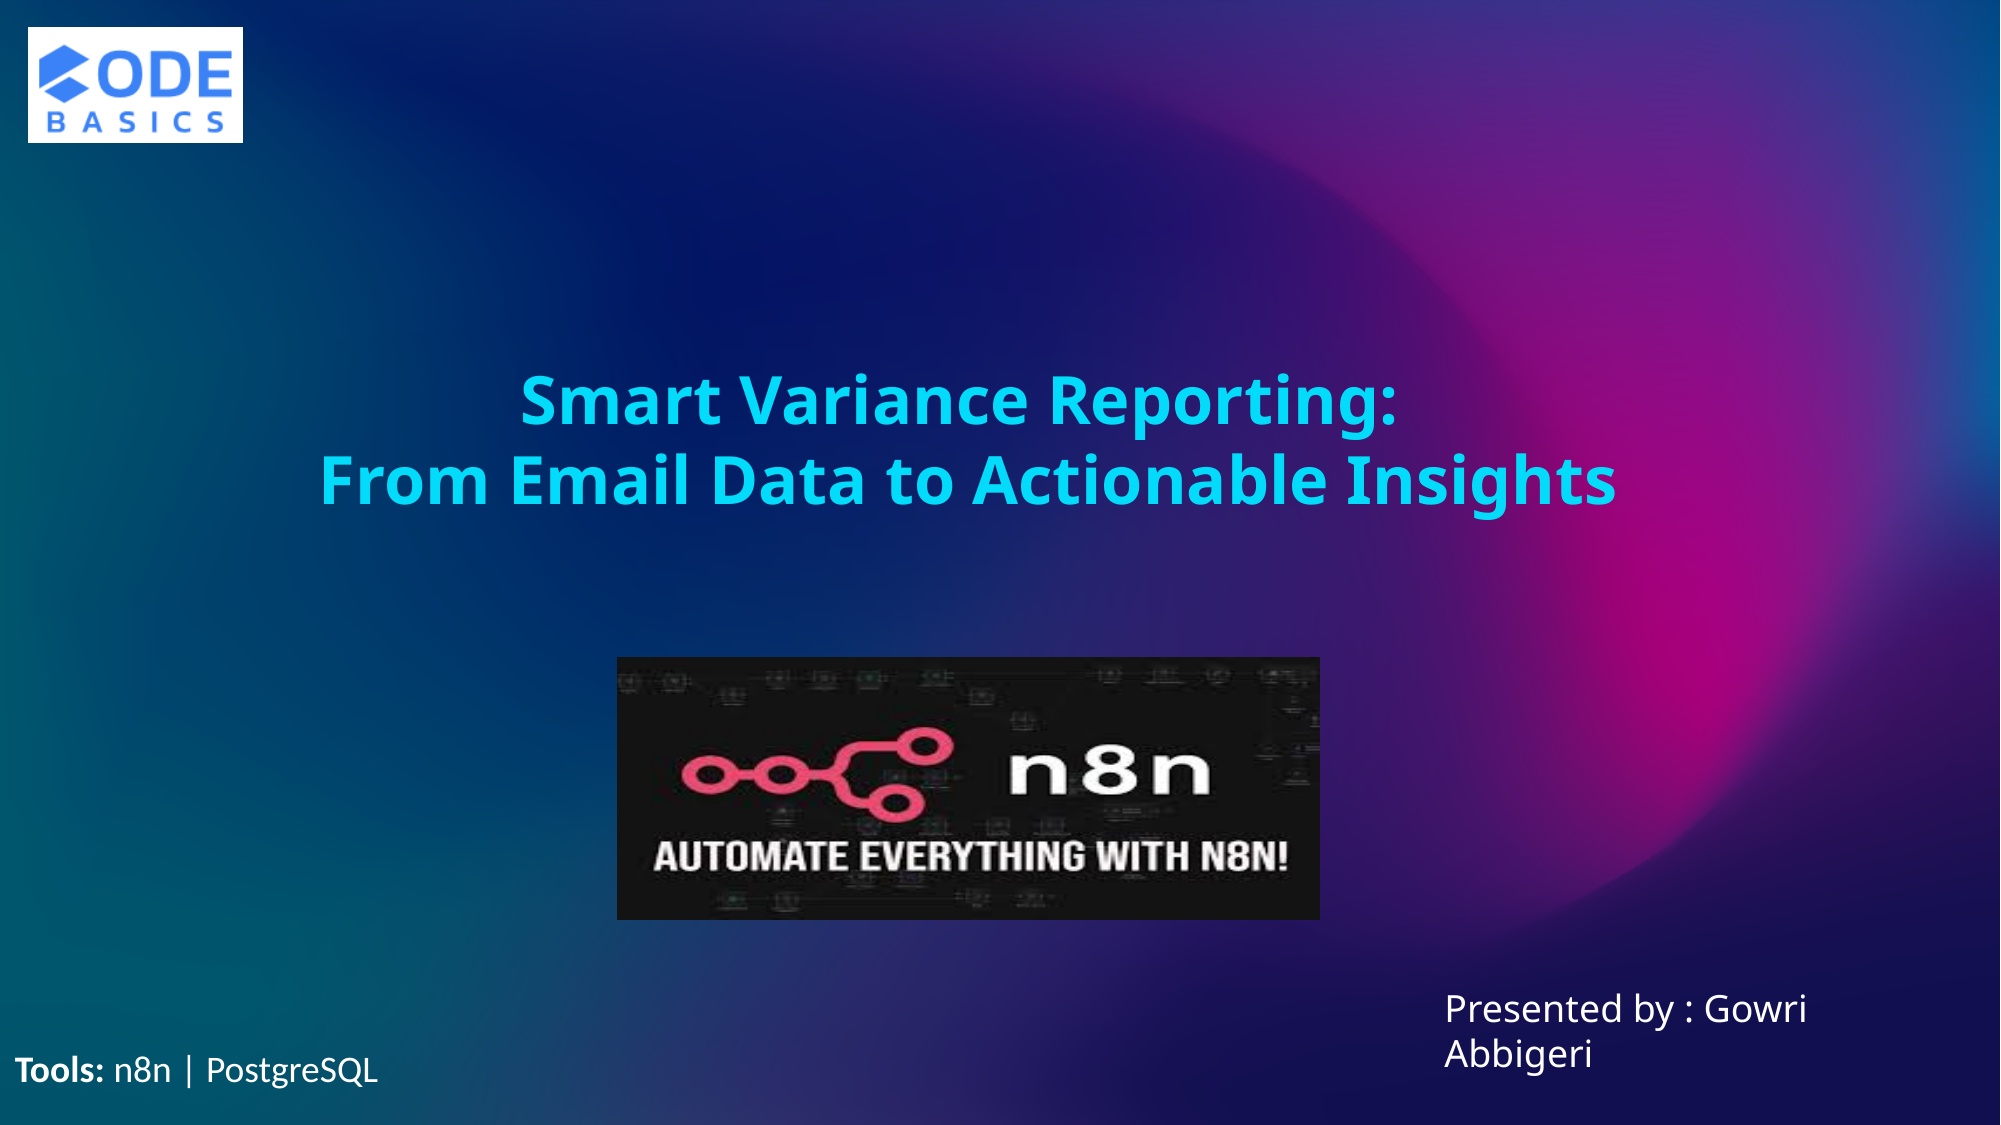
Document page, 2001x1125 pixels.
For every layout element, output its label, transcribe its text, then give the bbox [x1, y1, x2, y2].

text_box Presented by : Gowri Abbigeri [1429, 977, 1958, 1083]
picture [0, 0, 2000, 1125]
text_box Smart Variance Reporting: From Email Data to Actionable Insights [227, 350, 1710, 526]
text_box Tools: n8n | PostgreSQL [0, 1037, 1001, 1097]
